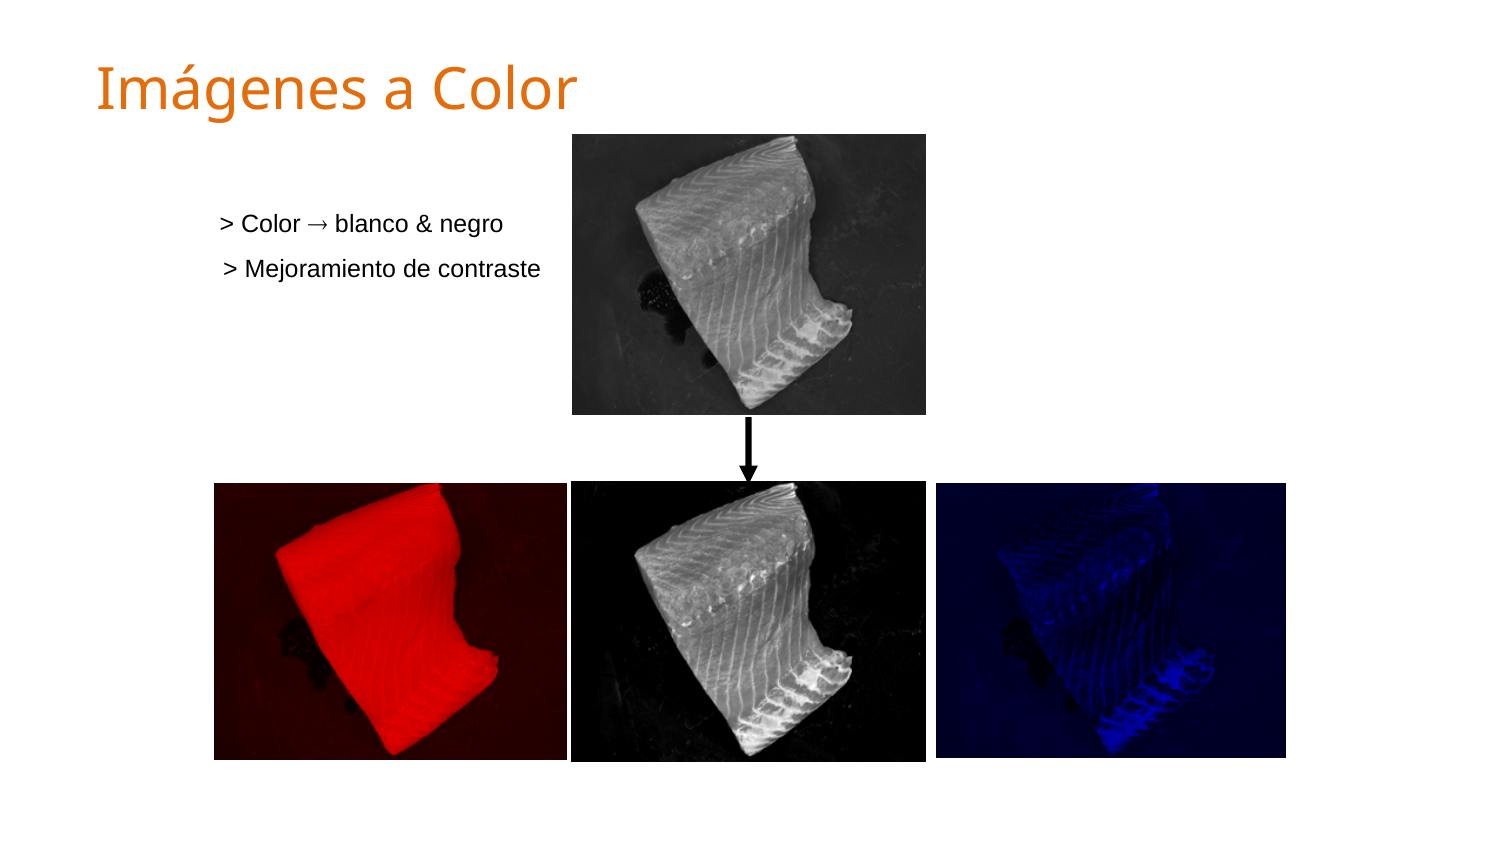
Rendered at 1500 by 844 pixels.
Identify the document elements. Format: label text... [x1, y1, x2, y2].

title Imágenes a Color [86, 35, 1381, 127]
picture [936, 482, 1286, 758]
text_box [207, 243, 926, 763]
picture [571, 134, 927, 416]
text_box > Color  blanco & negro [204, 200, 519, 245]
